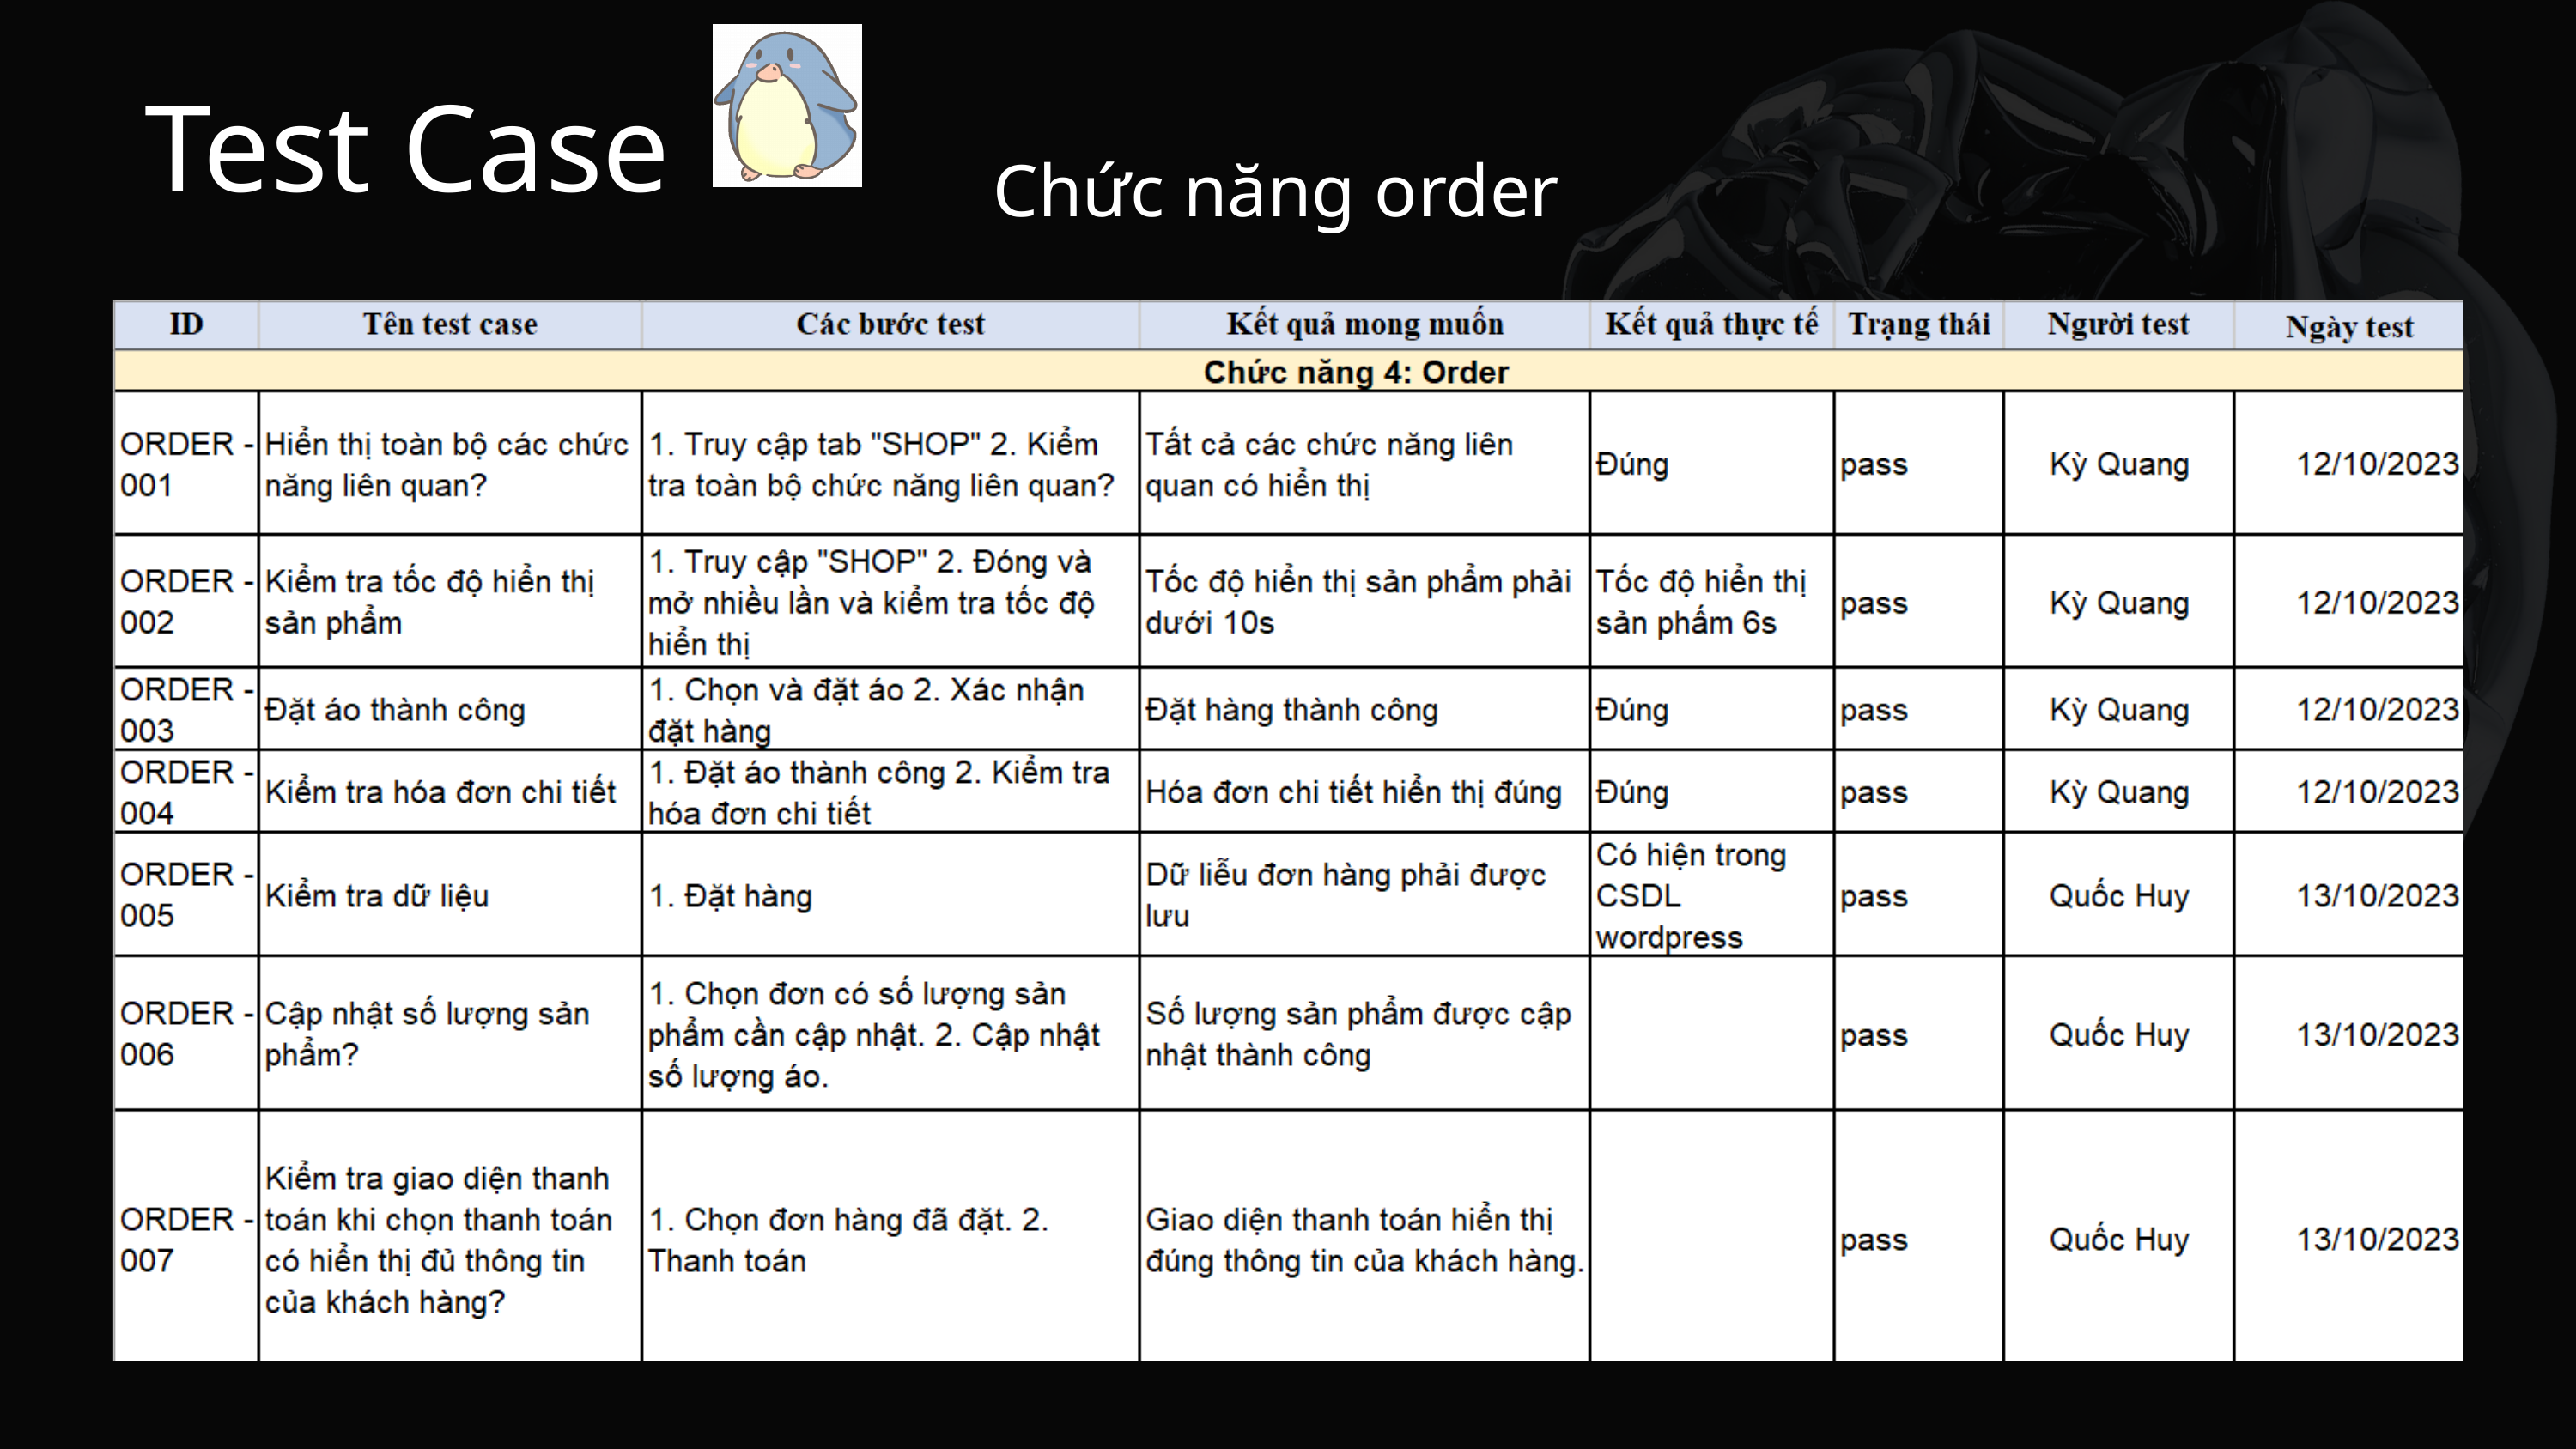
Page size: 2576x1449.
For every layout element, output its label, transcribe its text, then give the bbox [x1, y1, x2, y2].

text_box [1458, 0, 2560, 1096]
picture [712, 24, 863, 188]
text_box [112, 300, 2463, 1361]
text_box Chức năng order [993, 144, 1583, 231]
text_box Test Case [144, 71, 863, 216]
